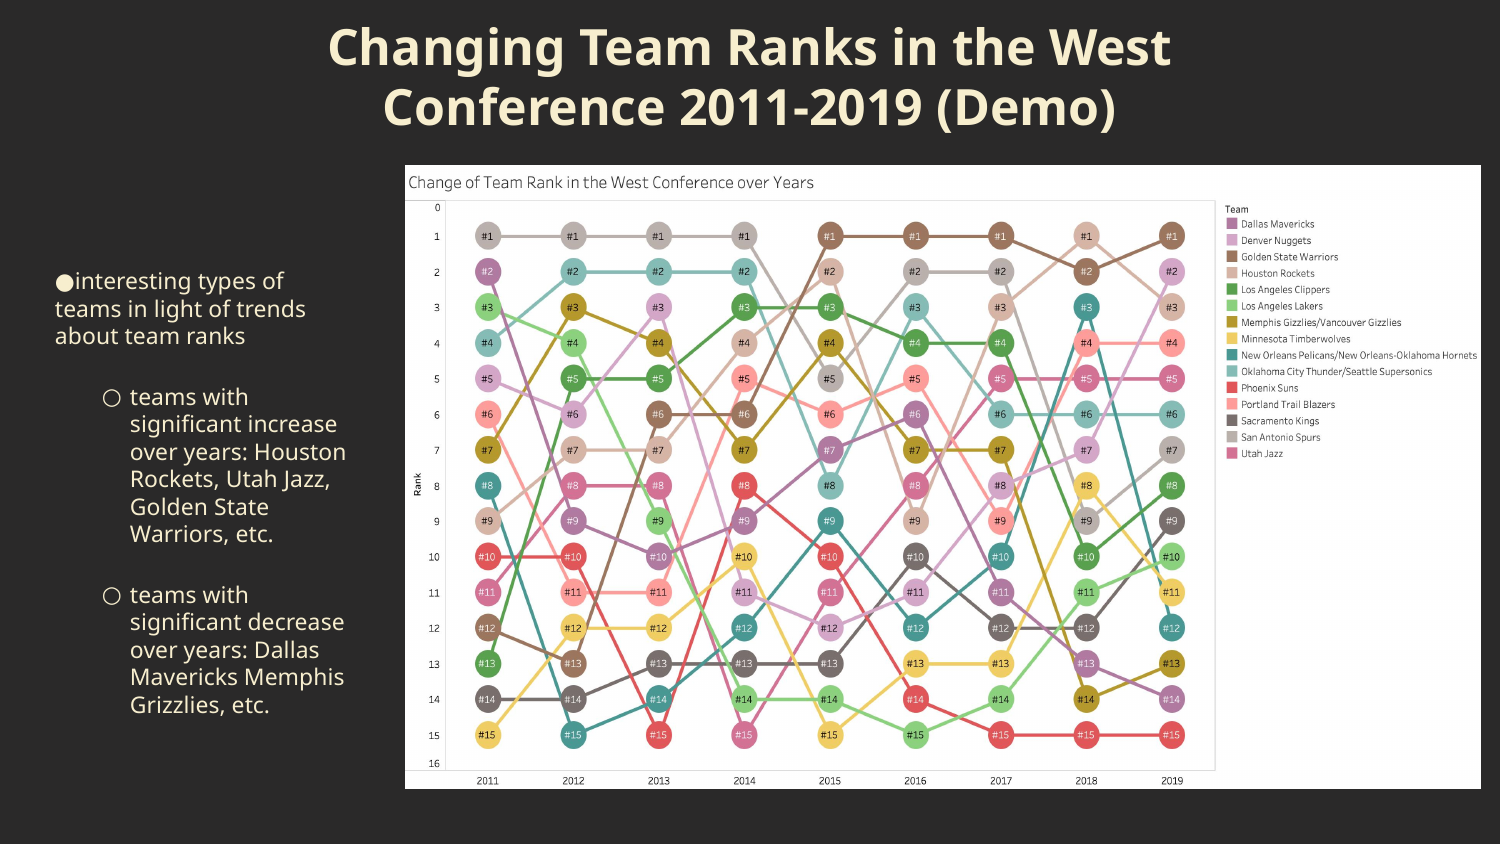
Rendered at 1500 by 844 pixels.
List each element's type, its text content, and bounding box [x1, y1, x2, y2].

title Changing Team Ranks in the West Conference 2011-2019 (Demo) [205, 0, 1295, 129]
text_box interesting types of teams in light of trends about team ranks teams with significant increase over years: Houston Rockets, Utah Jazz, Golden State Warriors, etc. teams with significant decrease over years: Dallas Mavericks Memphis Grizzlies, etc. [39, 229, 372, 693]
picture [405, 164, 1482, 789]
